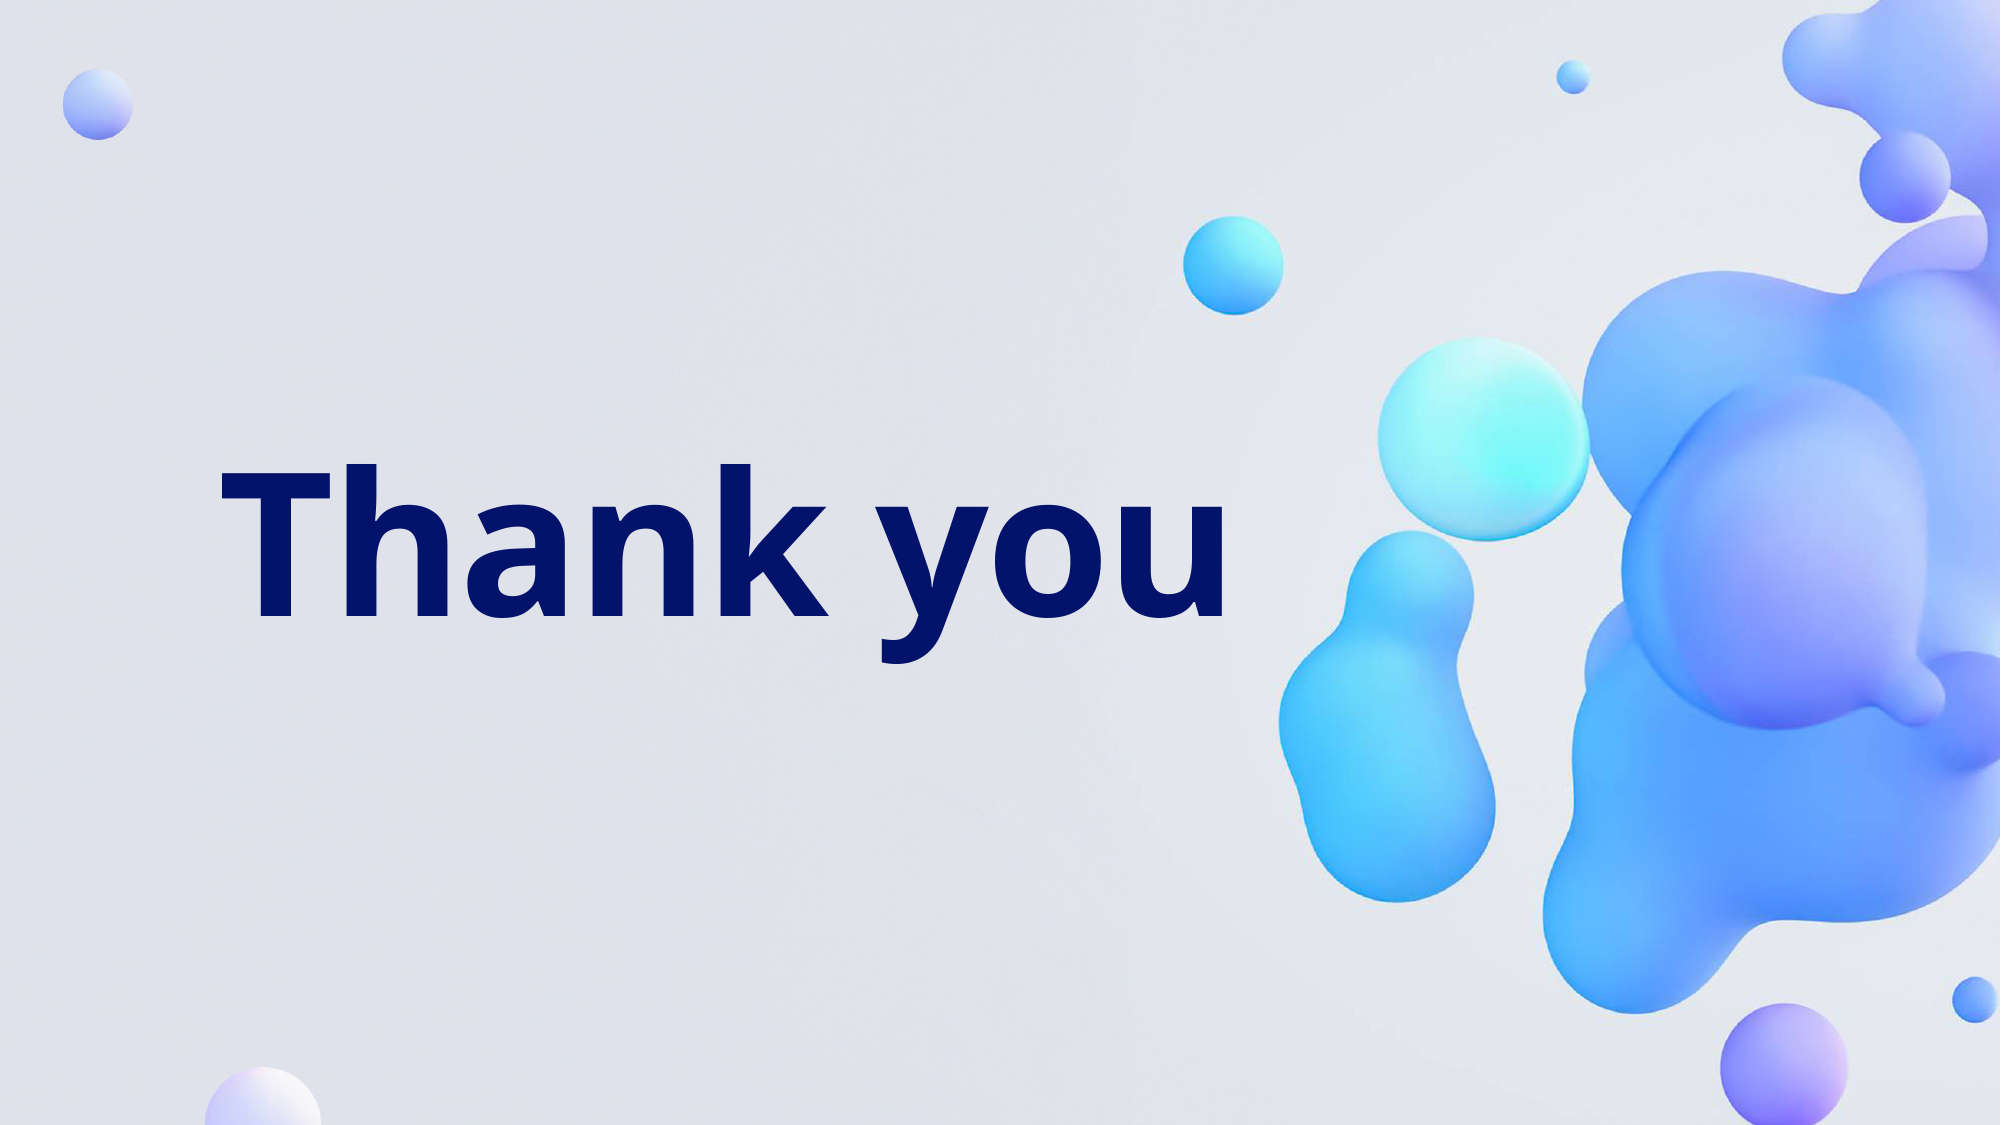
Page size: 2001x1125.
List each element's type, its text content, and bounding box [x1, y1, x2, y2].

title Thank you [203, 217, 1830, 668]
picture [0, 0, 2000, 1125]
